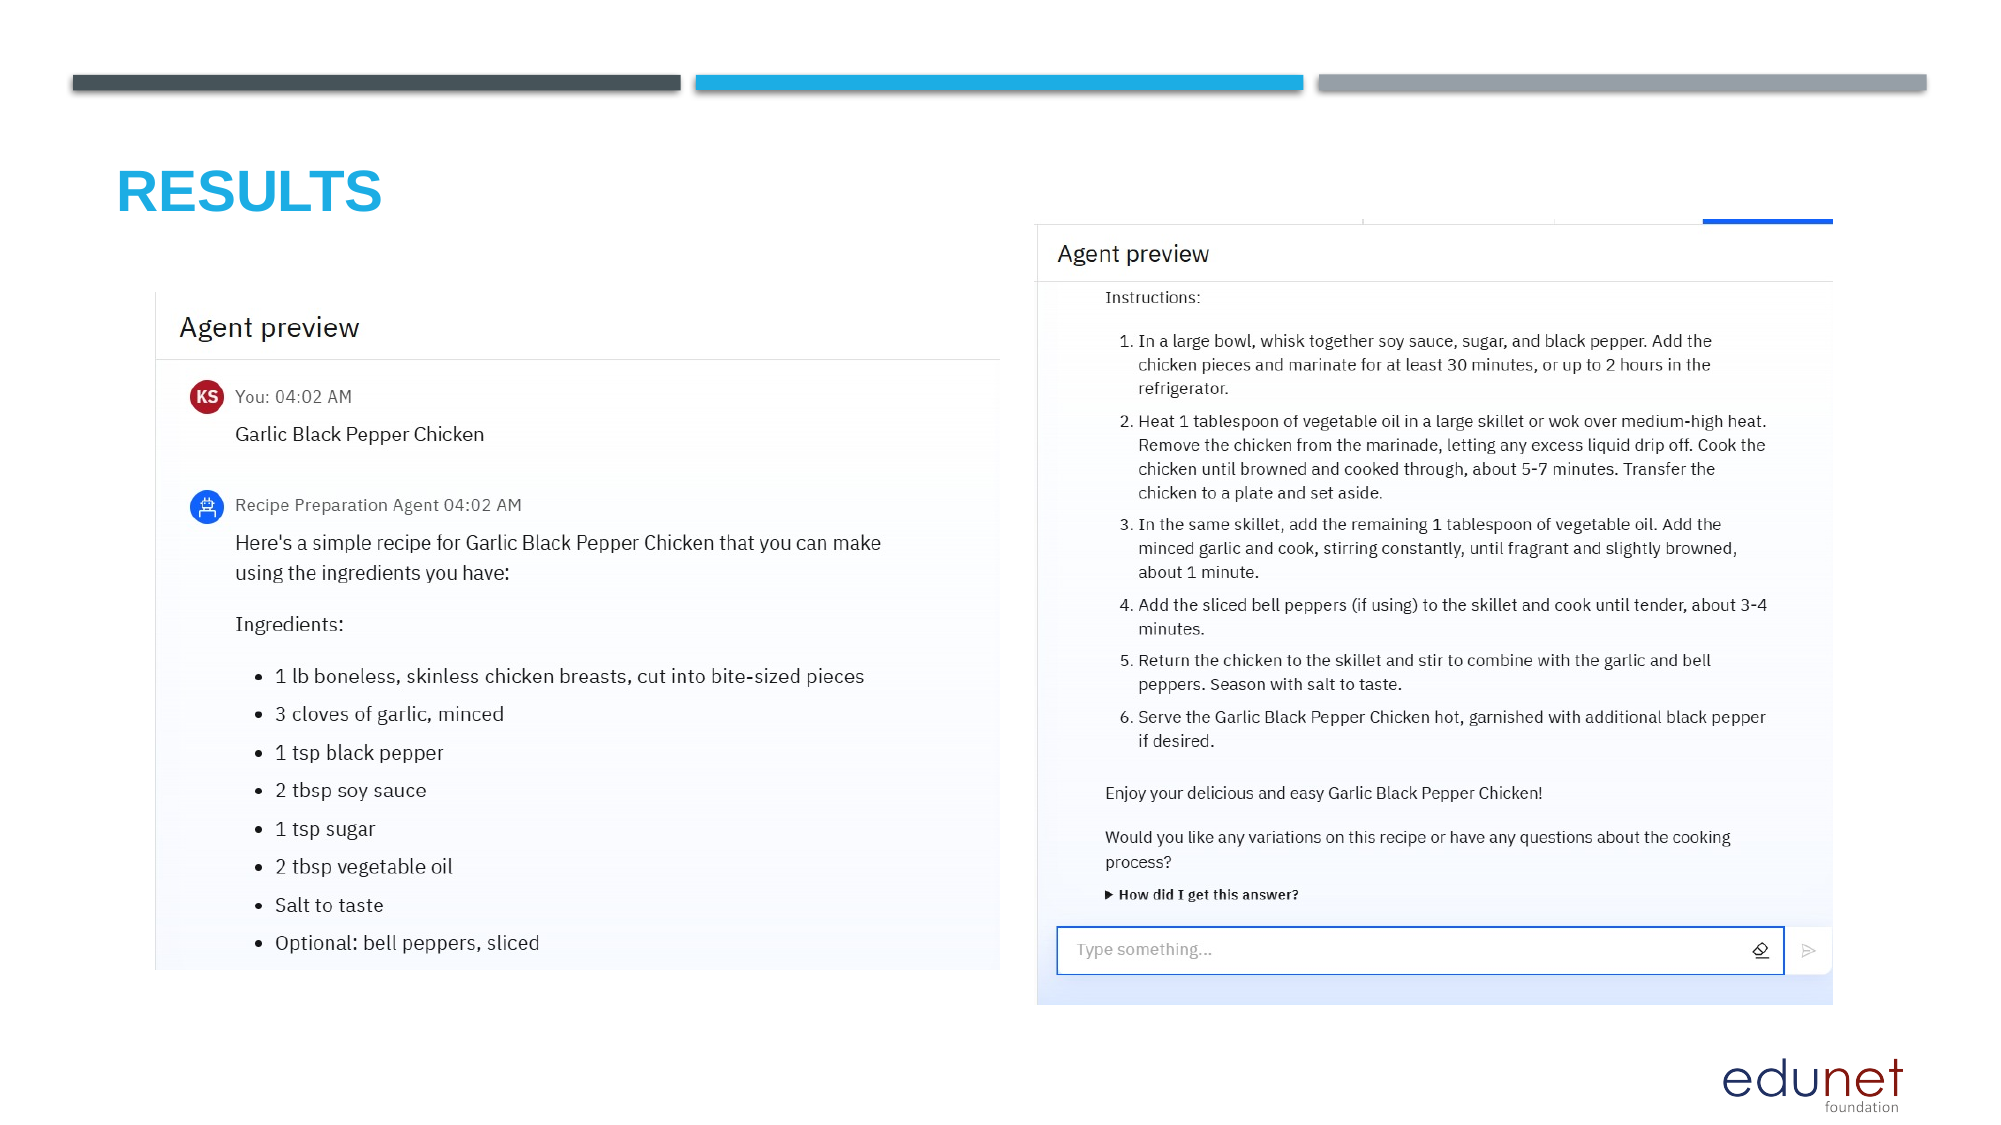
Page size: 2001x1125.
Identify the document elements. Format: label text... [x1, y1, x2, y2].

picture [155, 292, 1001, 970]
picture [1033, 219, 1833, 1006]
title Results [101, 116, 532, 231]
picture [1719, 1056, 1905, 1116]
